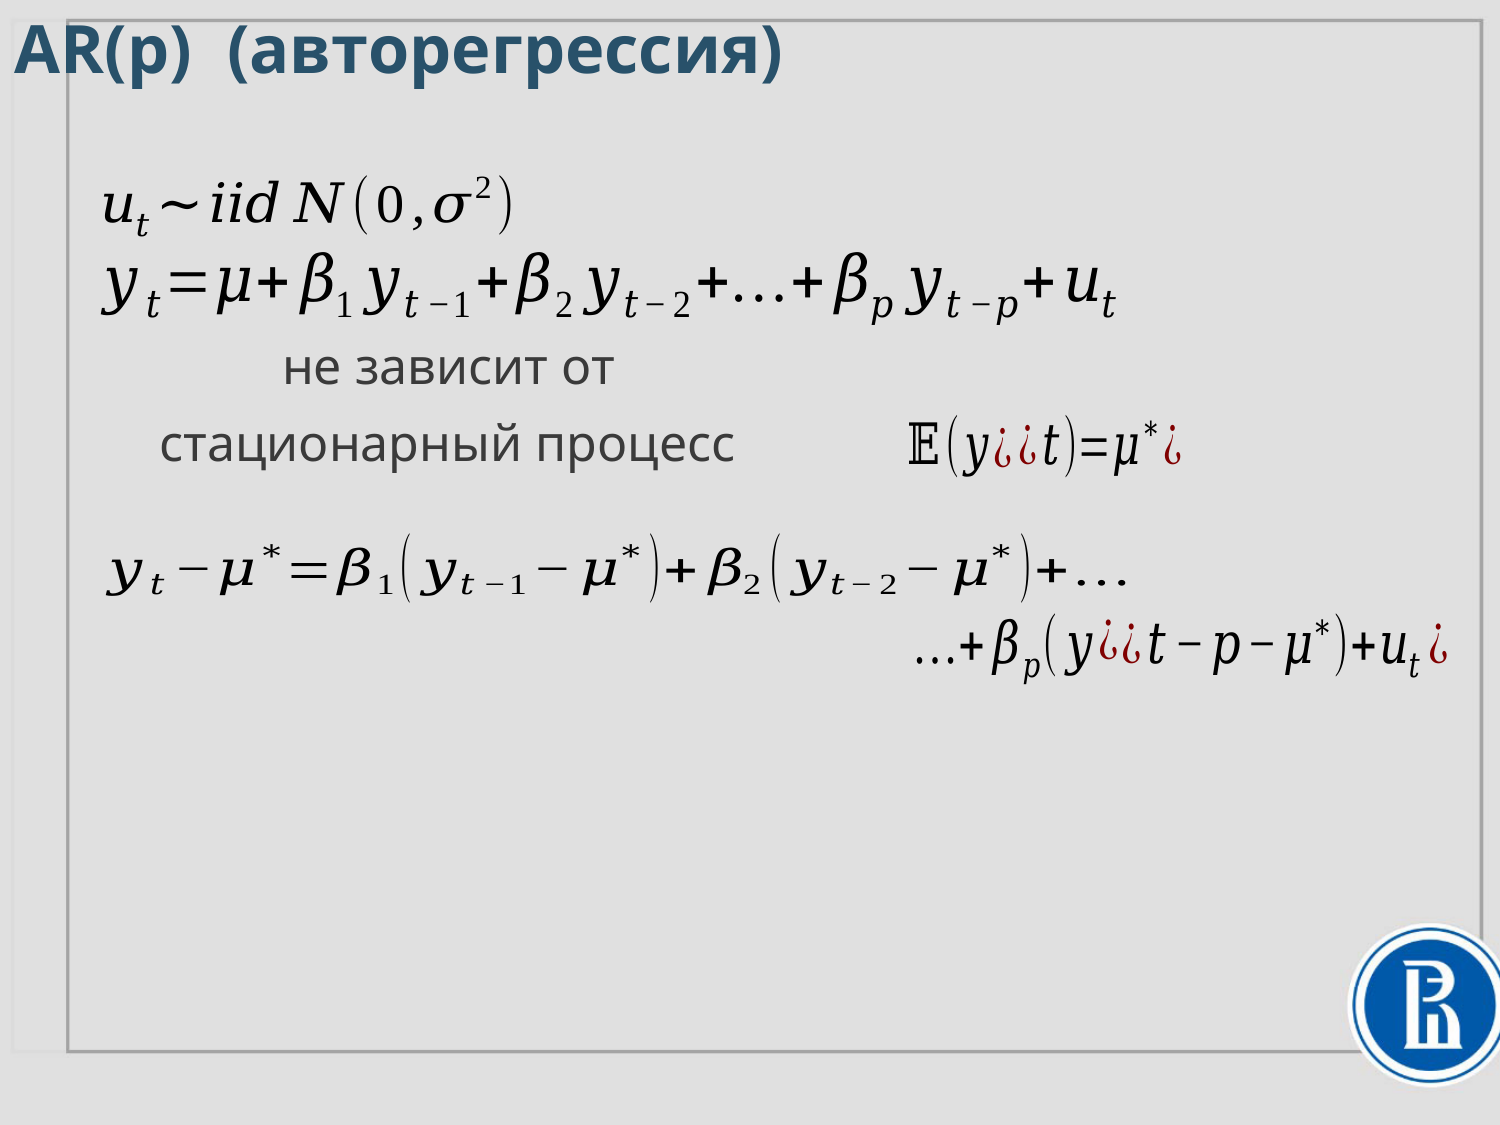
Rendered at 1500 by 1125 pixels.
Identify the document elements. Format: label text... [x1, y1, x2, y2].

picture [0, 96, 1500, 1125]
text_box AR(p) (авторегрессия) [0, 0, 1500, 96]
